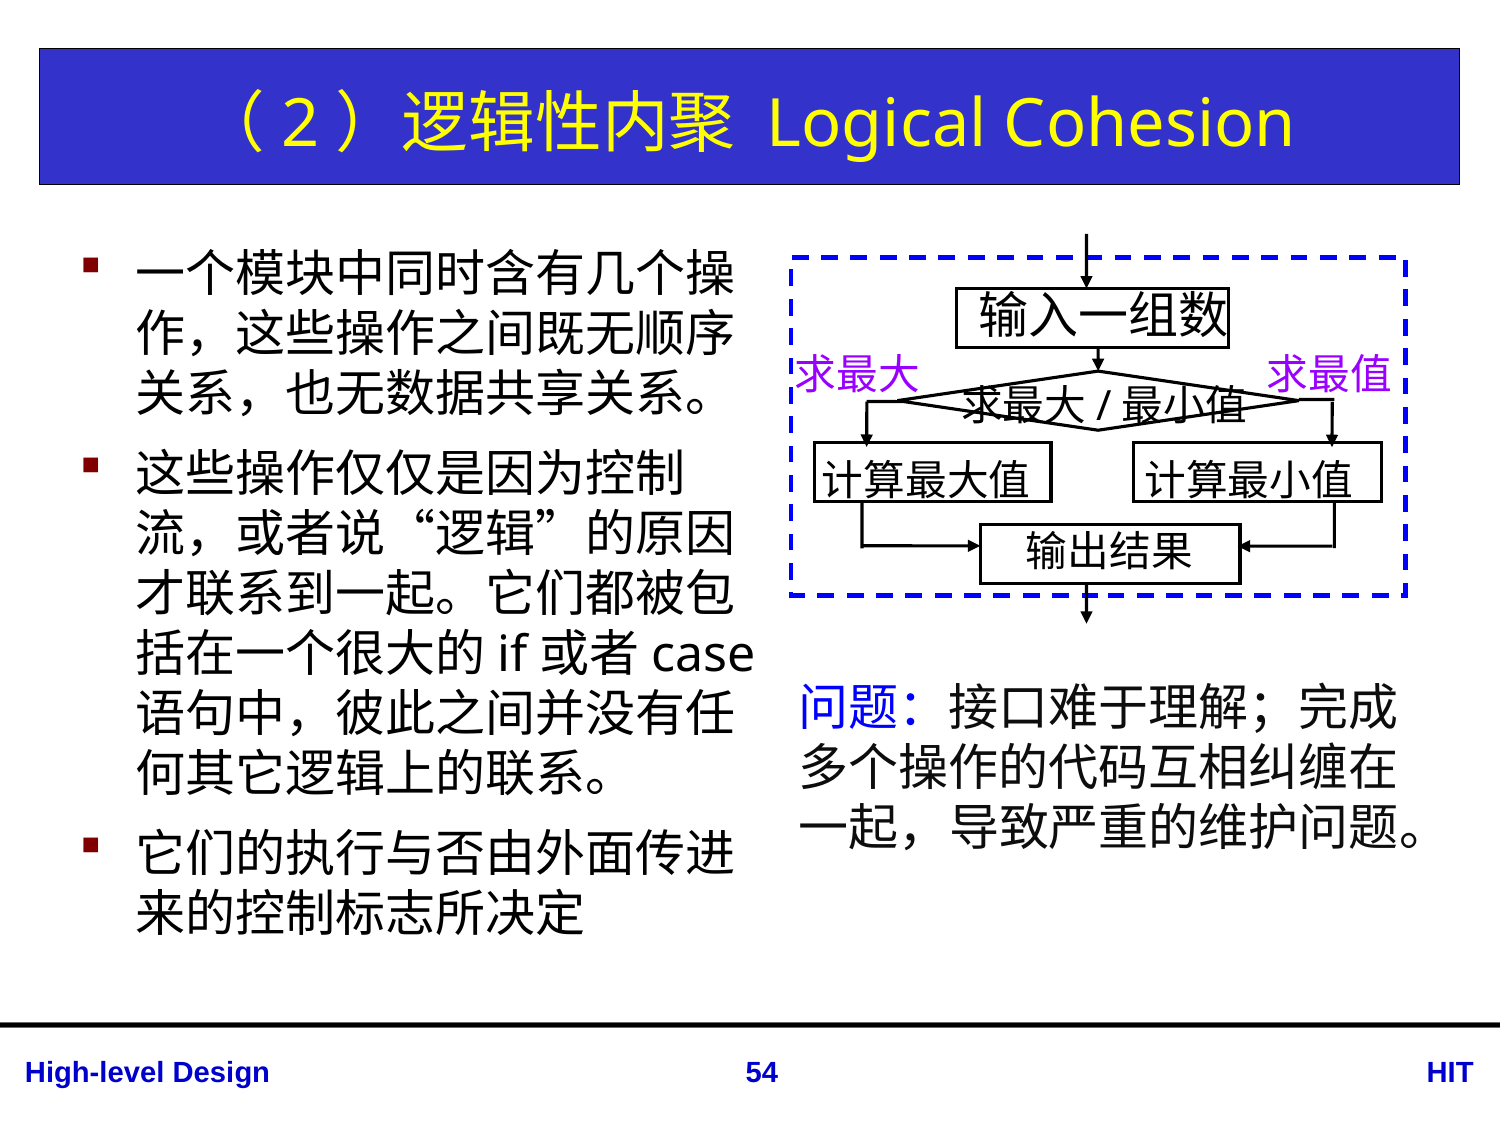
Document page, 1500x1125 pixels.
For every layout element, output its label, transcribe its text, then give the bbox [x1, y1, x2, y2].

title （2）逻辑性内聚 Logical Cohesion [38, 54, 1457, 185]
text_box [778, 233, 1408, 624]
list 一个模块中同时含有几个操作，这些操作之间既无顺序关系，也无数据共享关系。 这些操作仅仅是因为控制流，或者说“逻辑”的原因才联系到一起。它们都被包括在一个很大的if或者case语句中，彼此之间并没有任何其它逻辑上的联系。 它们的执行与否由外面传进来的控制标志所决定 [64, 233, 780, 994]
text_box 问题：接口难于理解；完成多个操作的代码互相纠缠在一起，导致严重的维护问题。 [784, 668, 1422, 864]
